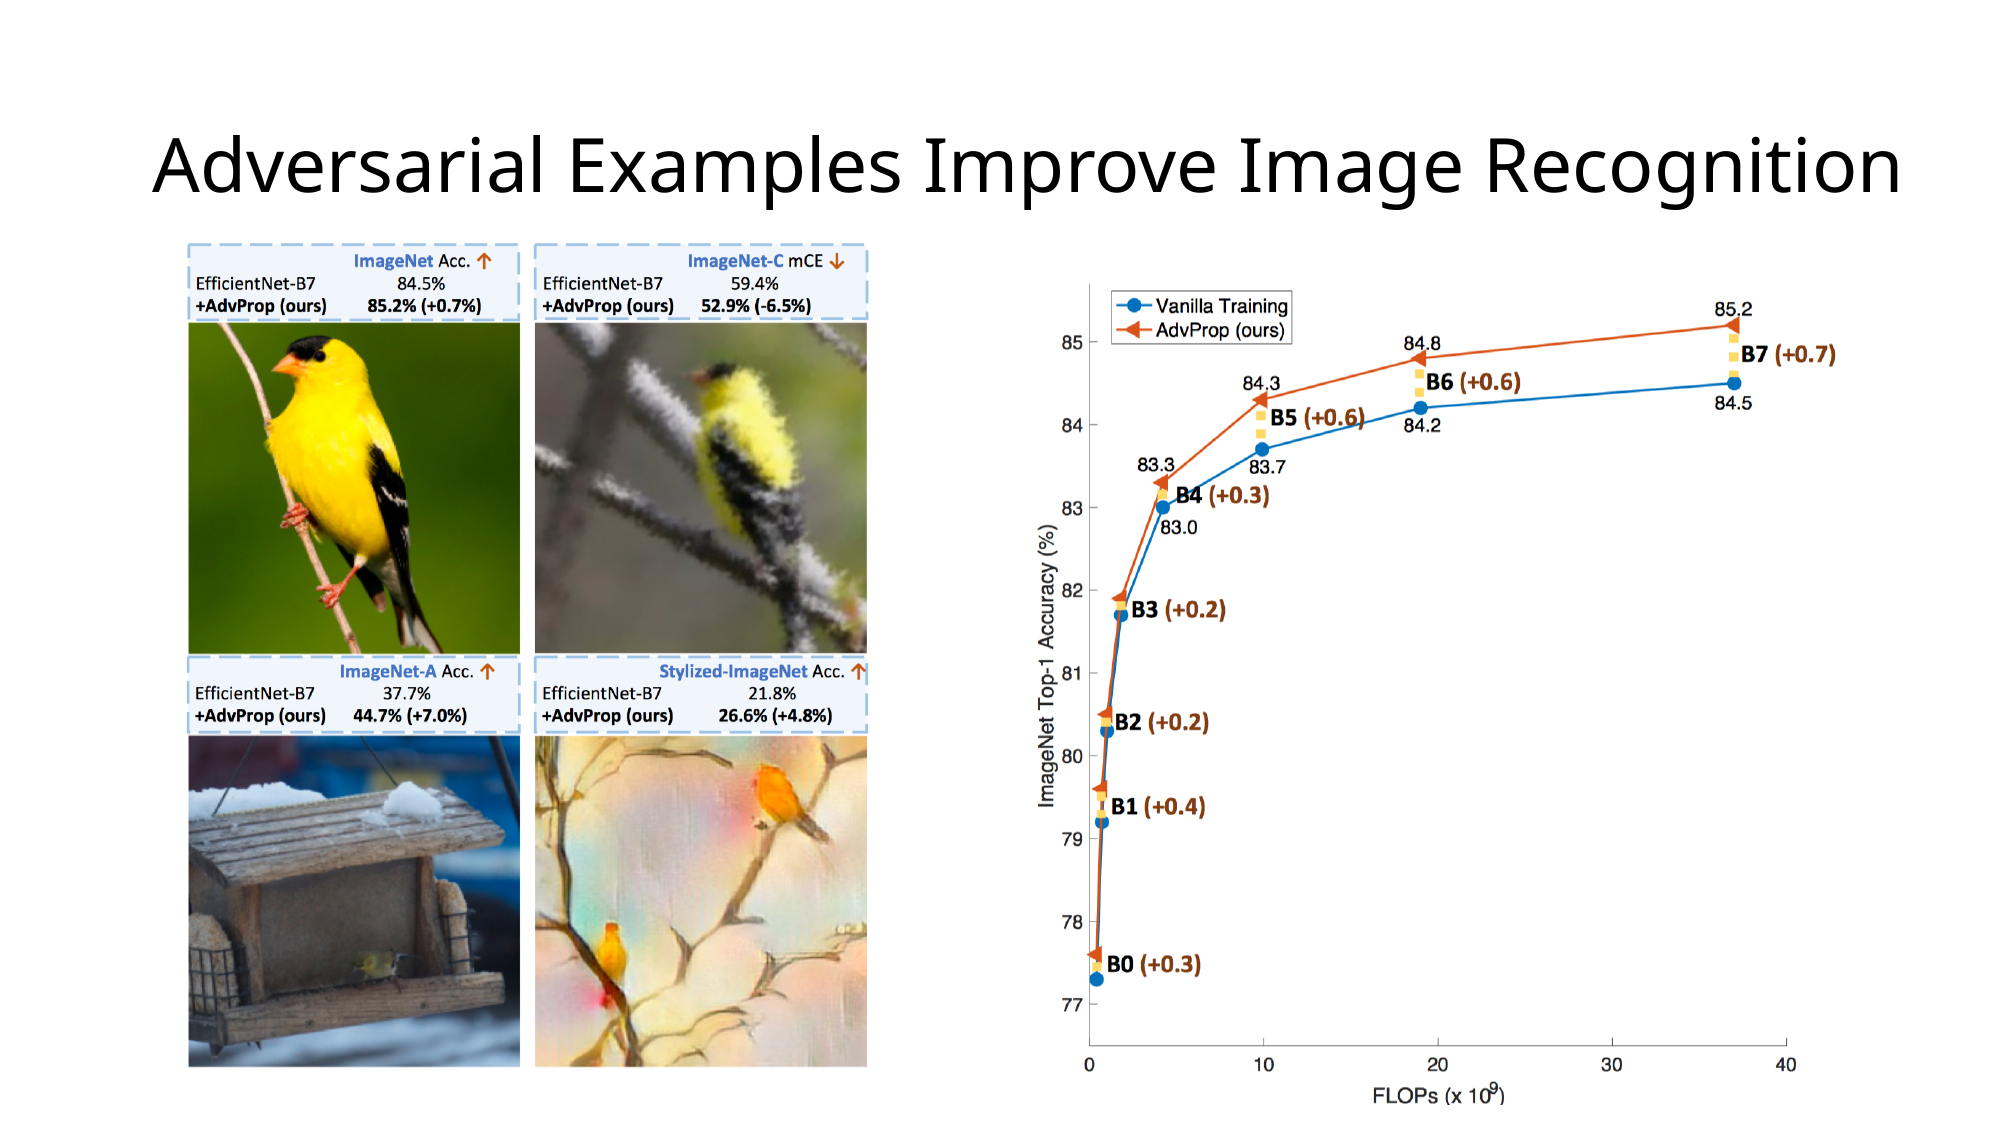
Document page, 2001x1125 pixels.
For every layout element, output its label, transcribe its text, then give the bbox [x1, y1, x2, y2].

picture [176, 233, 873, 1076]
picture [1015, 263, 1846, 1105]
title Adversarial Examples Improve Image Recognition [137, 59, 1971, 278]
